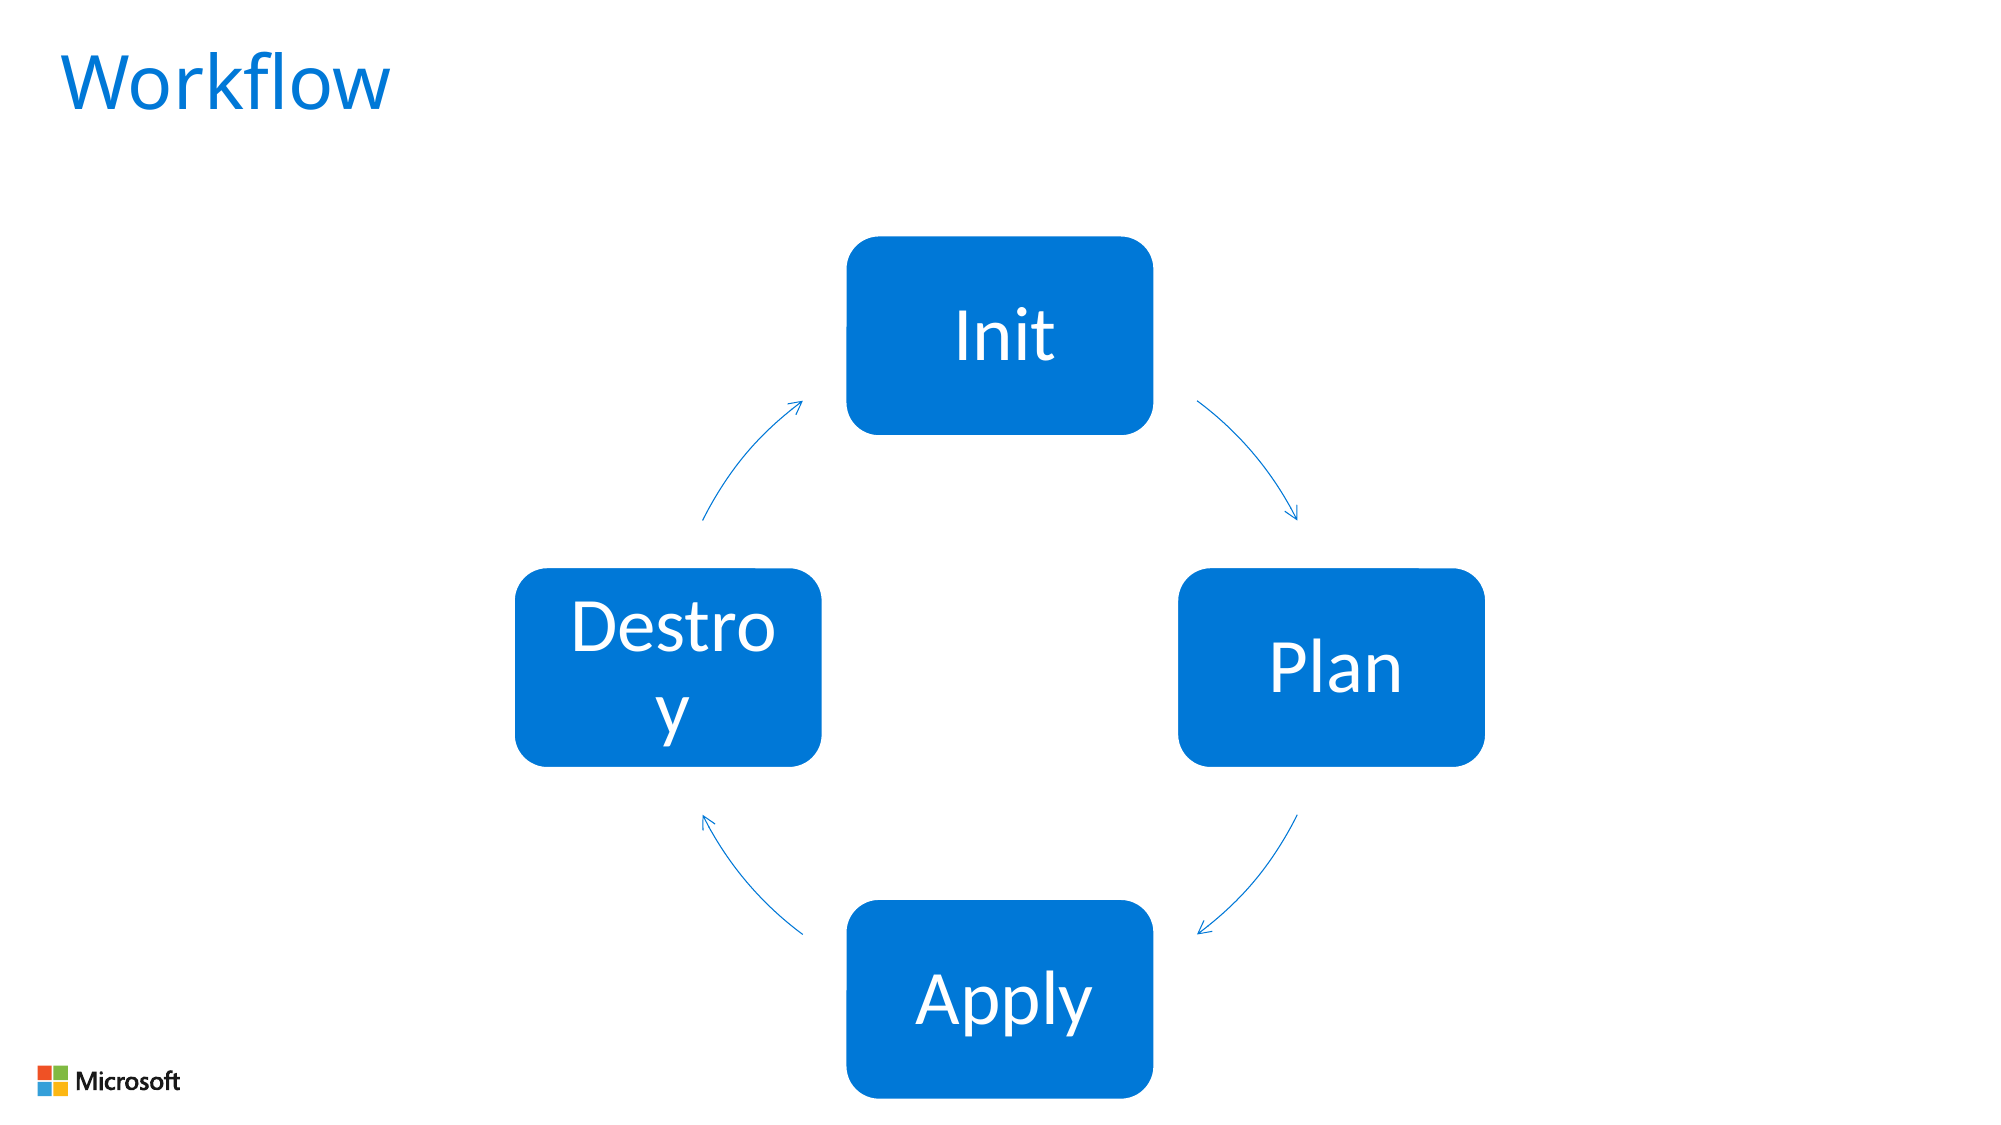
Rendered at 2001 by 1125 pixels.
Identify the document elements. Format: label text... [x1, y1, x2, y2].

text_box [96, 235, 1904, 1100]
title Workflow [37, 37, 1963, 143]
